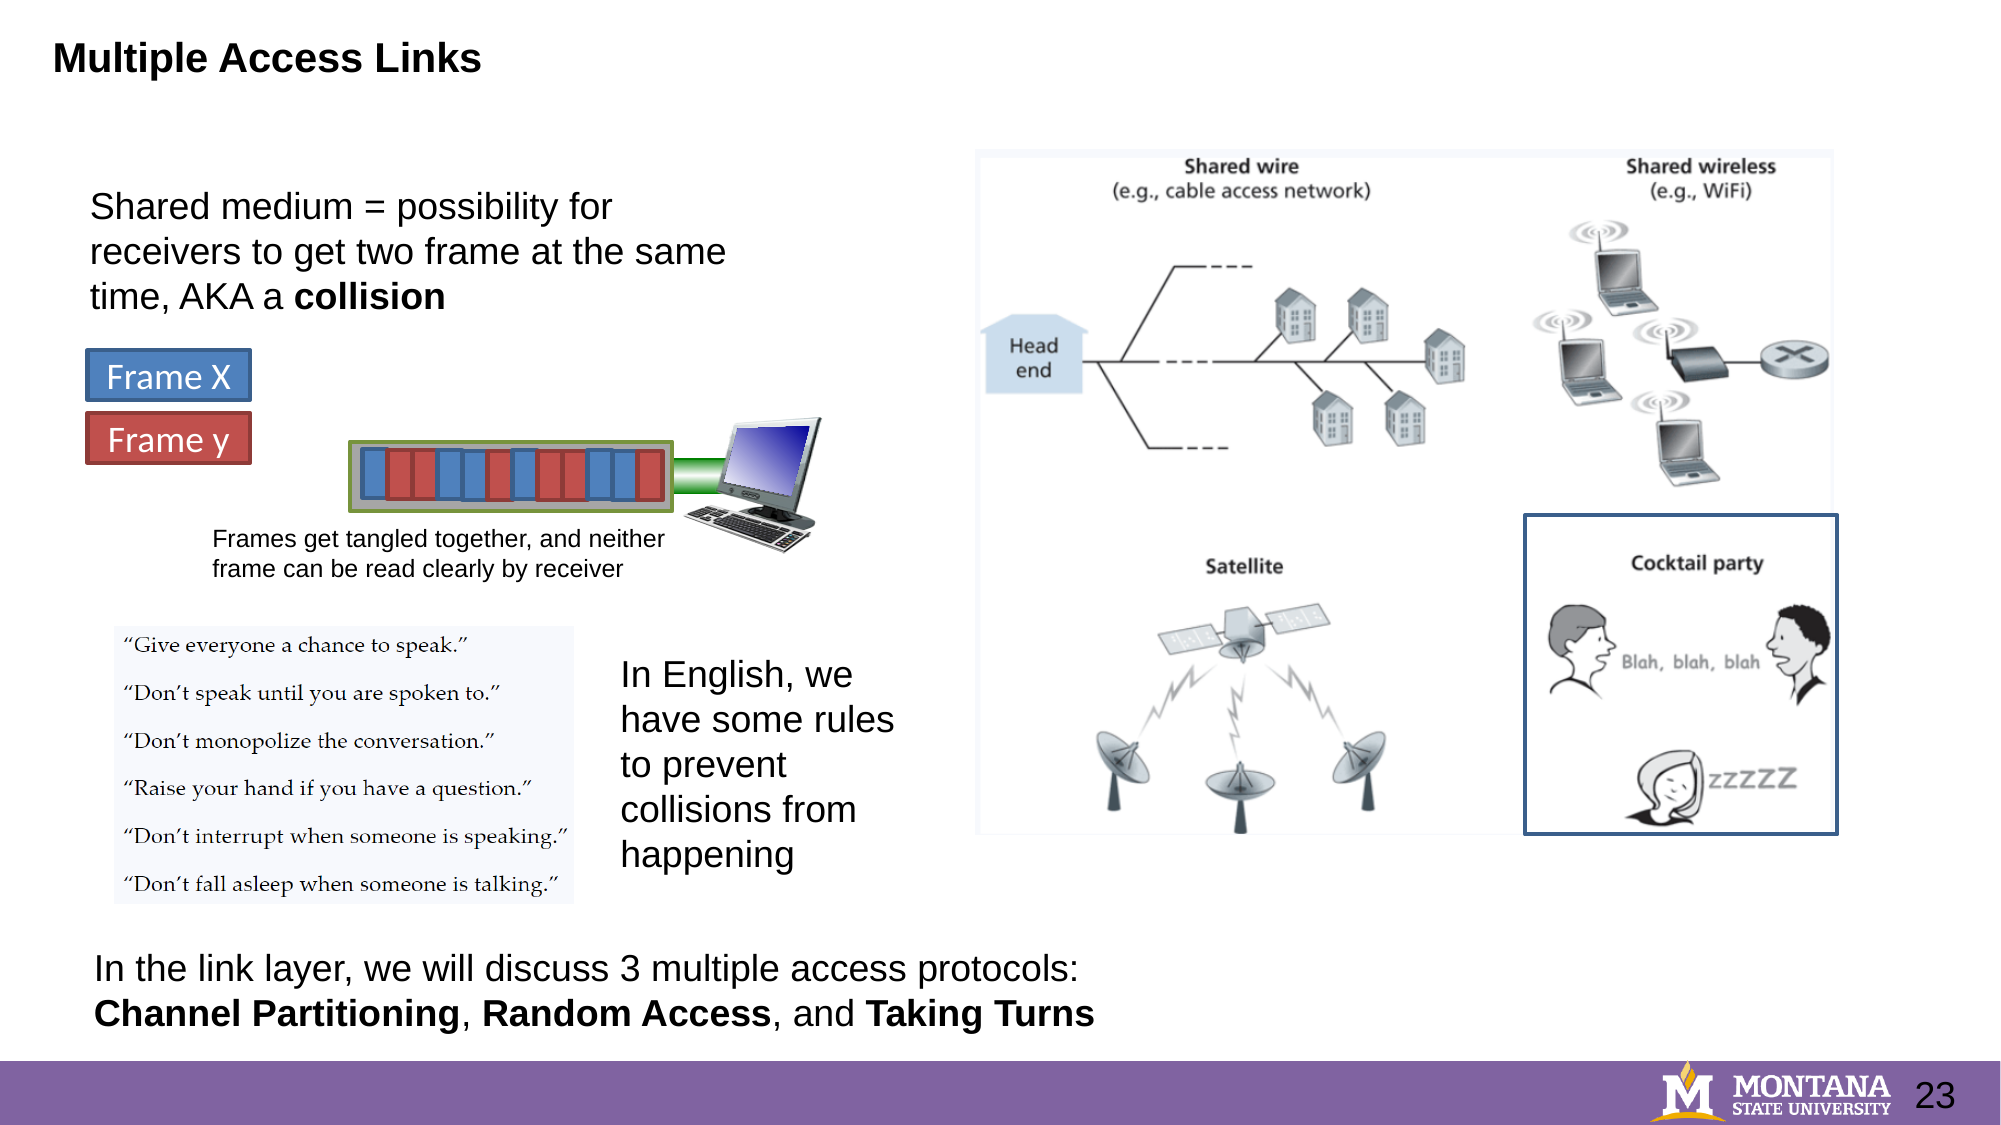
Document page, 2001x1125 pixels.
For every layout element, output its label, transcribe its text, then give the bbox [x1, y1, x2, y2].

text_box In the link layer, we will discuss 3 multiple access protocols: Channel Partitioning, Random Access, and Taking Turns [79, 936, 1121, 1042]
slide_number 23 [1887, 1072, 1994, 1125]
text_box [610, 449, 635, 502]
text_box [360, 447, 389, 500]
text_box [410, 448, 435, 501]
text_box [649, 411, 826, 564]
text_box Shared medium = possibility for receivers to get two frame at the same time, AKA a collision [74, 174, 750, 325]
text_box [585, 448, 614, 501]
text_box [635, 449, 644, 502]
text_box Frame X [85, 348, 252, 402]
title Multiple Access Links [16, 16, 940, 220]
text_box [485, 449, 515, 502]
text_box [348, 440, 644, 513]
picture [114, 626, 575, 905]
text_box Frames get tangled together, and neither frame can be read clearly by receiver [197, 515, 727, 590]
text_box [560, 449, 590, 502]
text_box Frame y [85, 411, 252, 465]
text_box [435, 448, 464, 501]
text_box [460, 449, 485, 502]
picture [974, 149, 1834, 835]
picture [1650, 1060, 1891, 1122]
text_box In English, we have some rules to prevent collisions from happening [605, 642, 944, 883]
text_box [510, 448, 539, 501]
text_box [385, 448, 410, 501]
text_box [535, 449, 560, 502]
